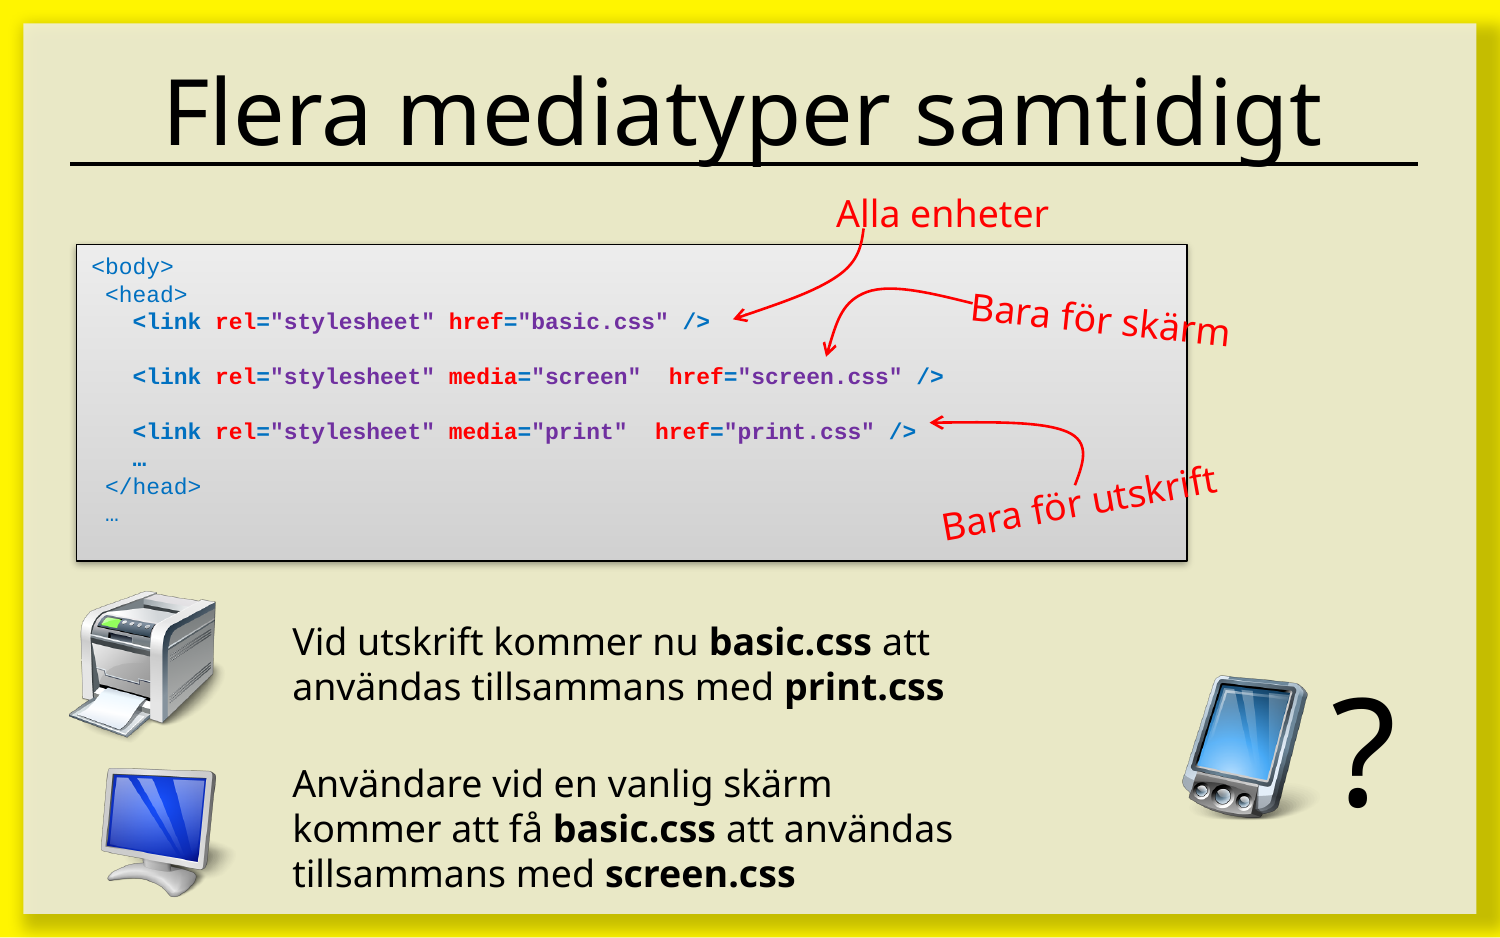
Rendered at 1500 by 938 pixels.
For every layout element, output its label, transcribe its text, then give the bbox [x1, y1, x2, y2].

picture [100, 763, 238, 901]
text_box [929, 415, 1084, 486]
text_box Alla enheter [821, 182, 1065, 242]
picture [1172, 673, 1321, 822]
text_box <body> <head> <link rel="stylesheet" href="basic.css" /> <link rel="stylesheet" media="screen" href="screen.css" /> <link rel="stylesheet" media="print" href="print.css" /> … </head> … [76, 244, 1188, 562]
picture [64, 586, 226, 748]
text_box [822, 287, 973, 357]
text_box ? [1316, 648, 1412, 844]
text_box Bara för utskrift [922, 445, 1237, 559]
text_box Användare vid en vanlig skärm kommer att få basic.css att användas tillsammans med screen.css [277, 752, 987, 902]
text_box [732, 242, 863, 322]
text_box Vid utskrift kommer nu basic.css att användas tillsammans med print.css [277, 610, 987, 716]
text_box Bara för skärm [952, 274, 1249, 364]
title Flera mediatyper samtidigt [105, 46, 1381, 174]
